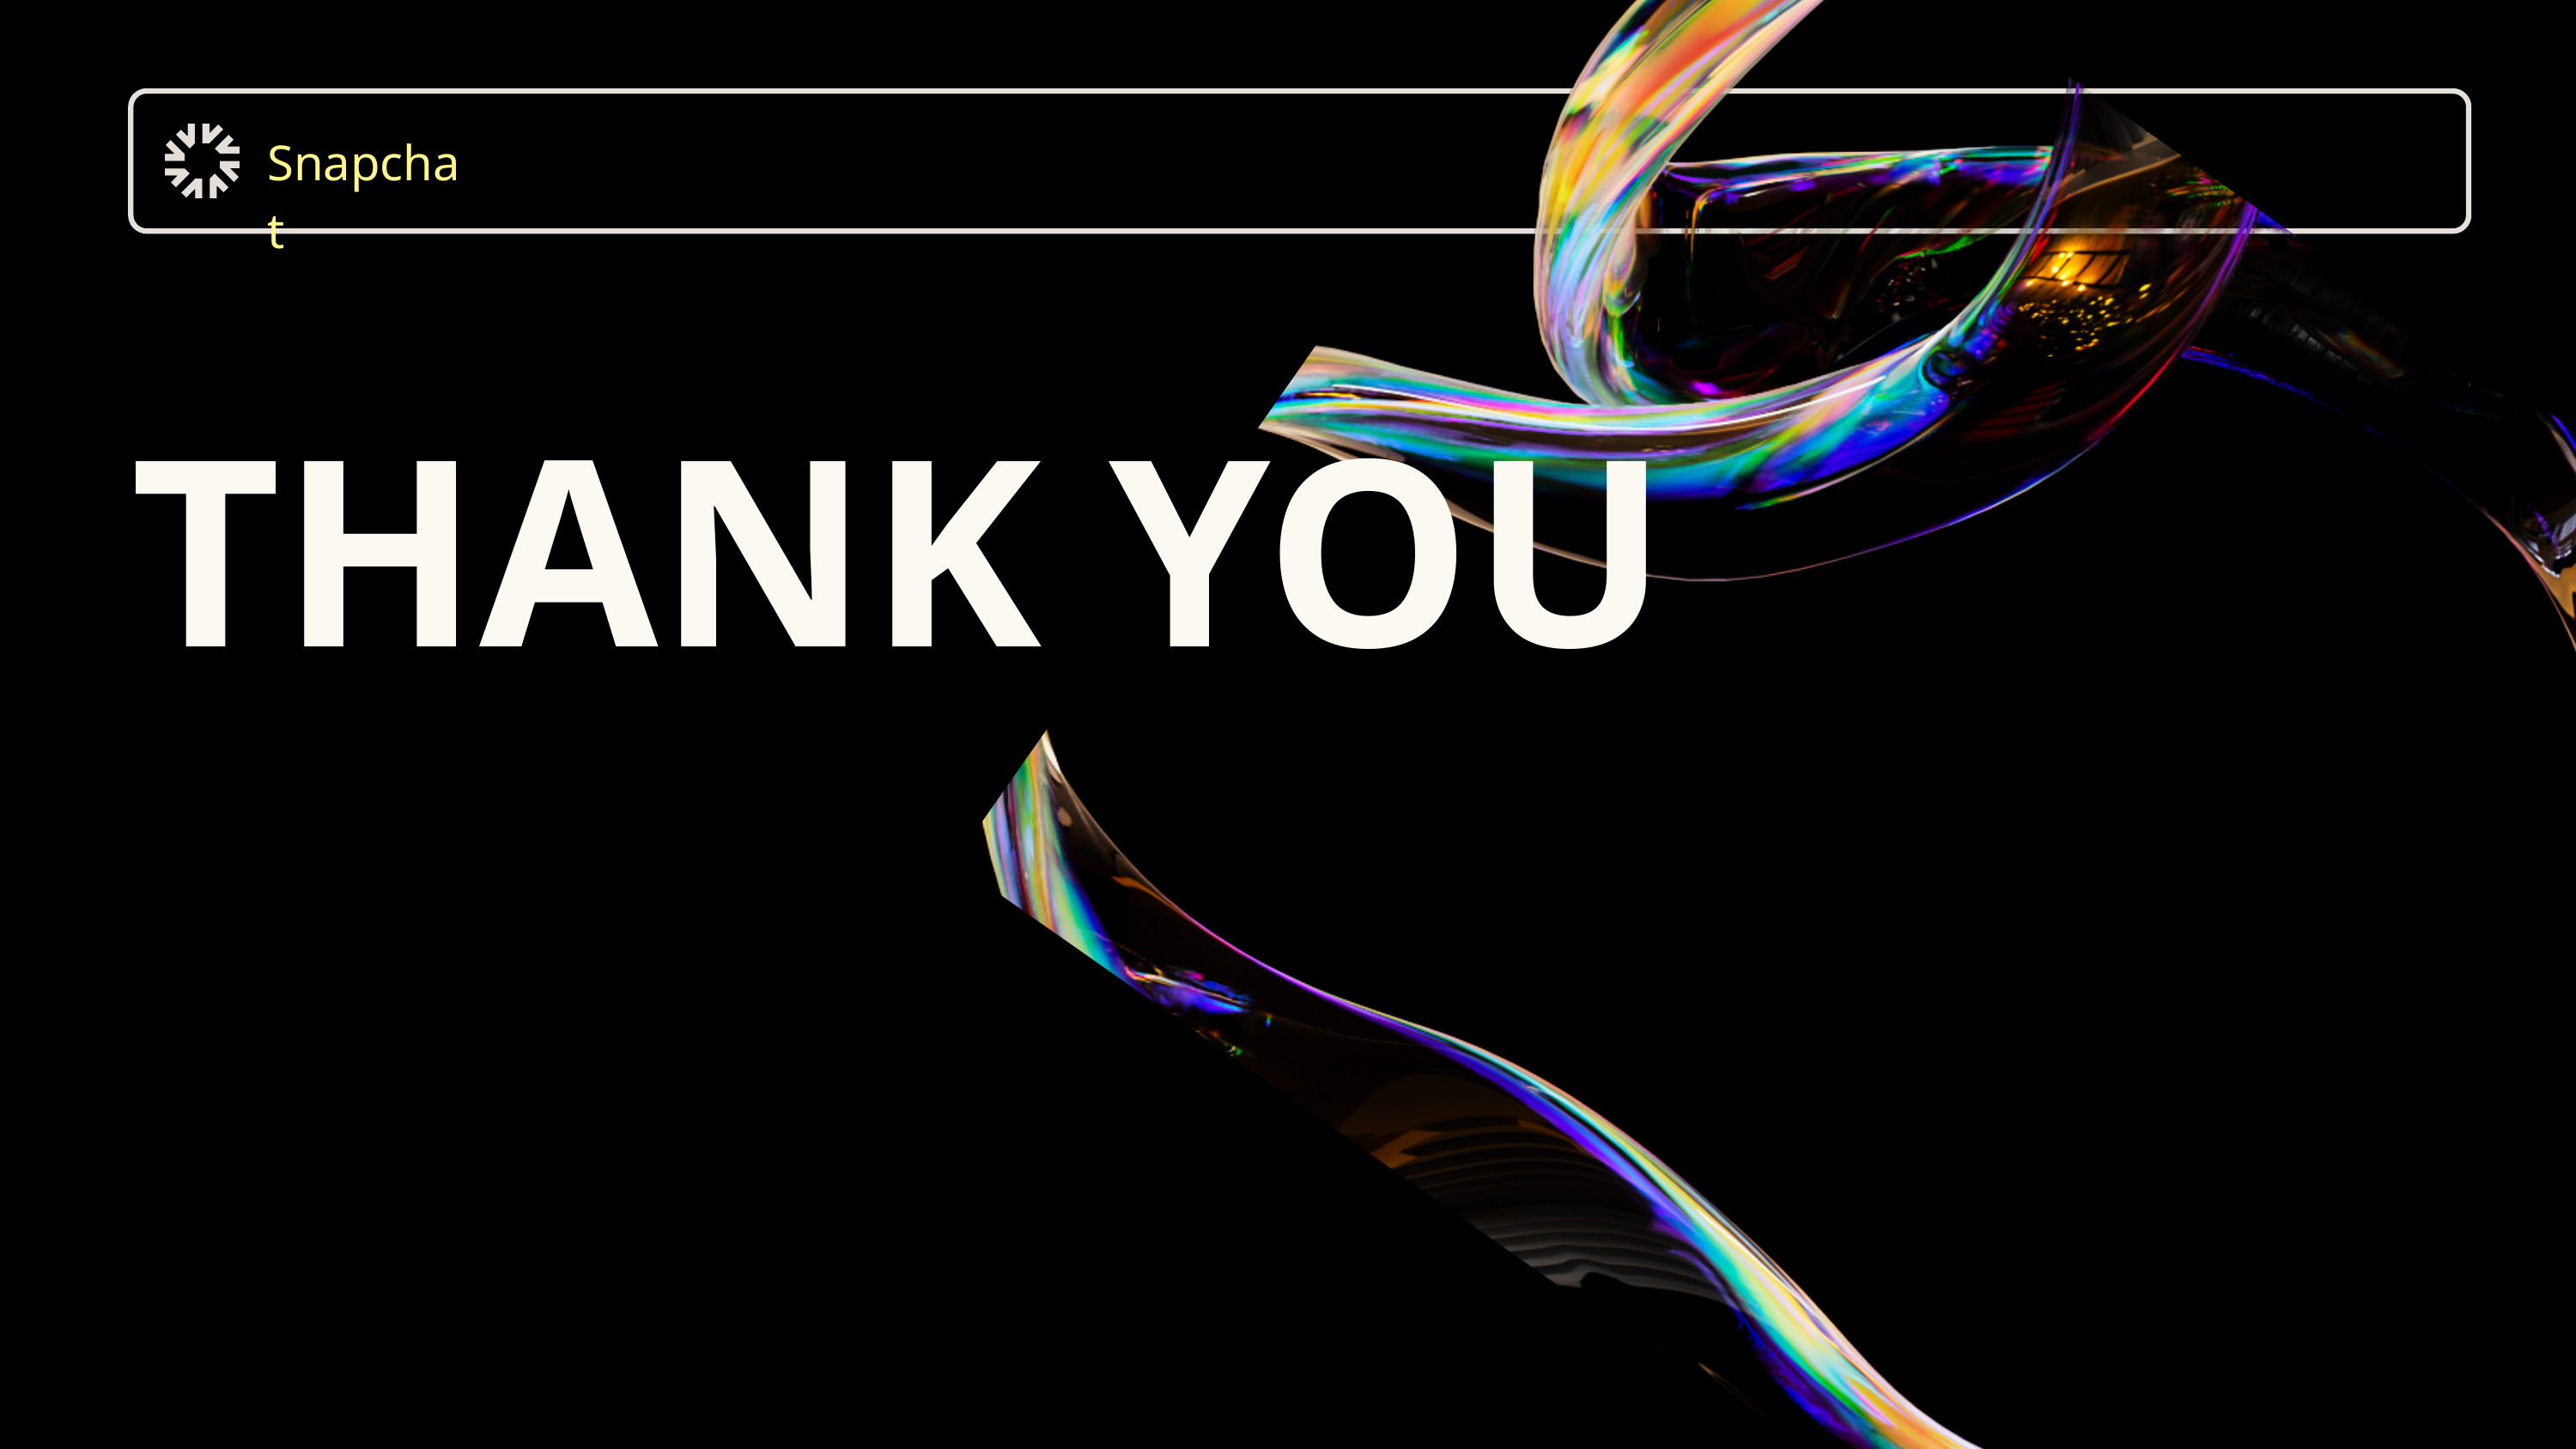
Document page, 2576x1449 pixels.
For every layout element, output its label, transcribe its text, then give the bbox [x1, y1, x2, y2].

text_box [953, 241, 2576, 1449]
text_box THANK YOU [131, 413, 1739, 700]
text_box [131, 90, 2470, 232]
text_box [1494, 0, 2088, 90]
text_box Snapchat [267, 241, 467, 258]
